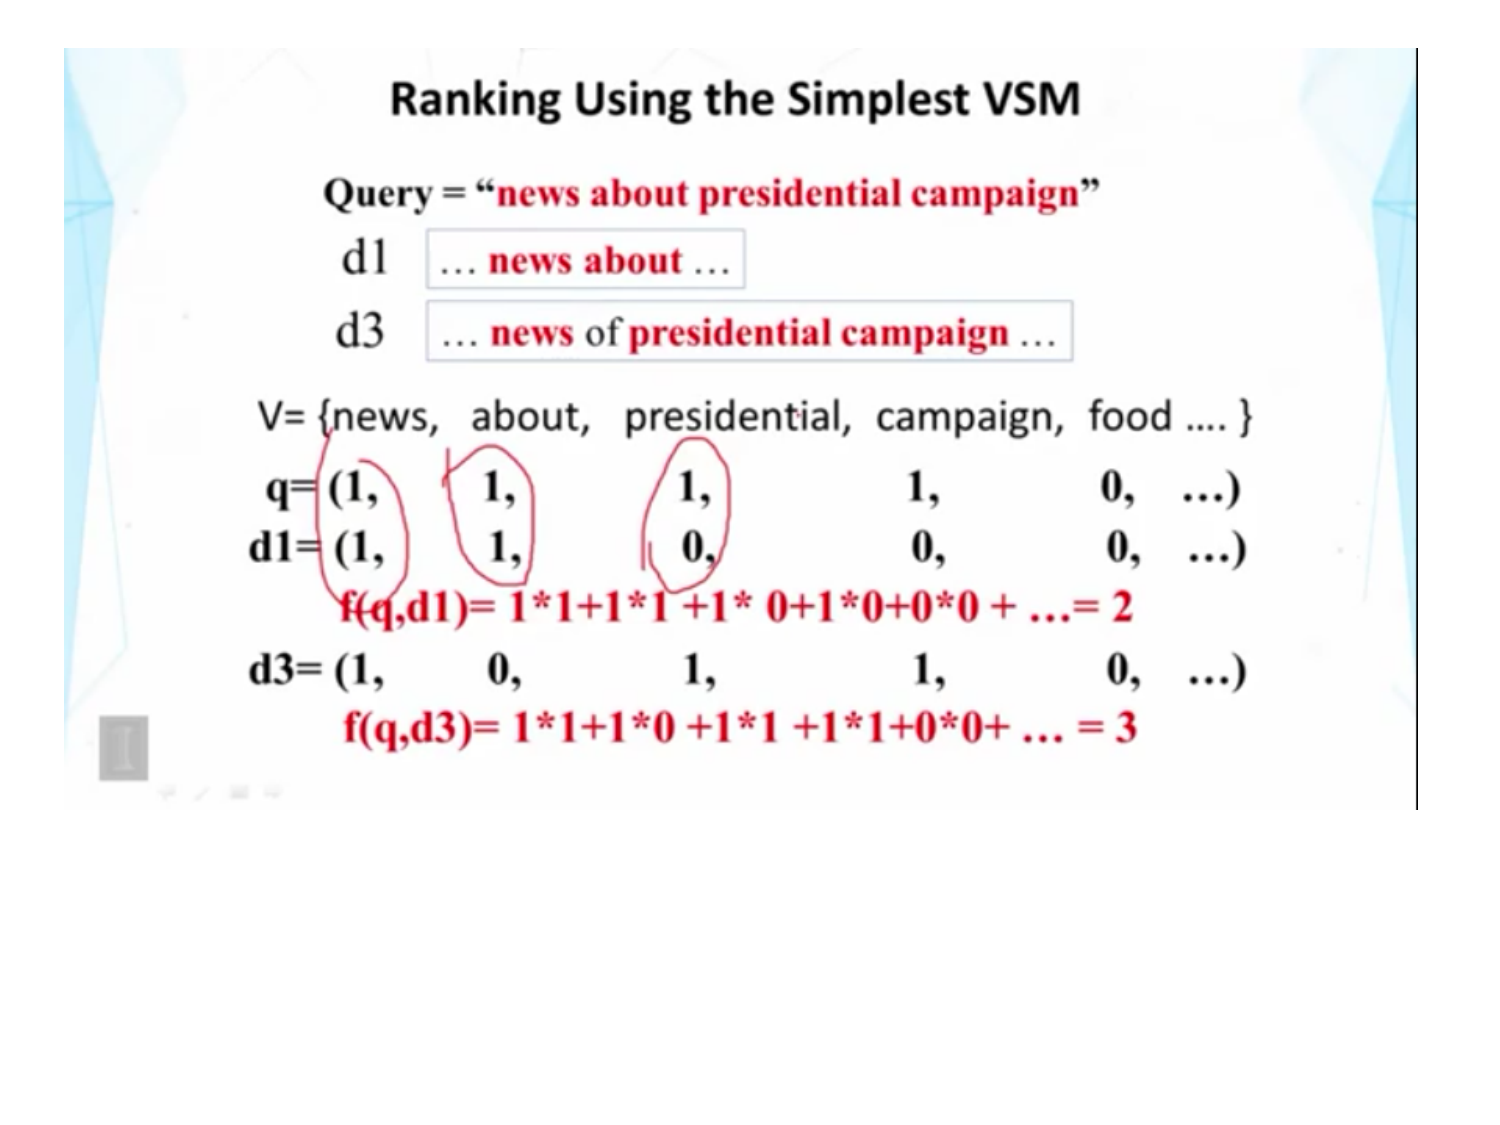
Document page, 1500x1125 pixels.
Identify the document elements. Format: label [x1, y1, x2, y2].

picture [64, 48, 1419, 810]
